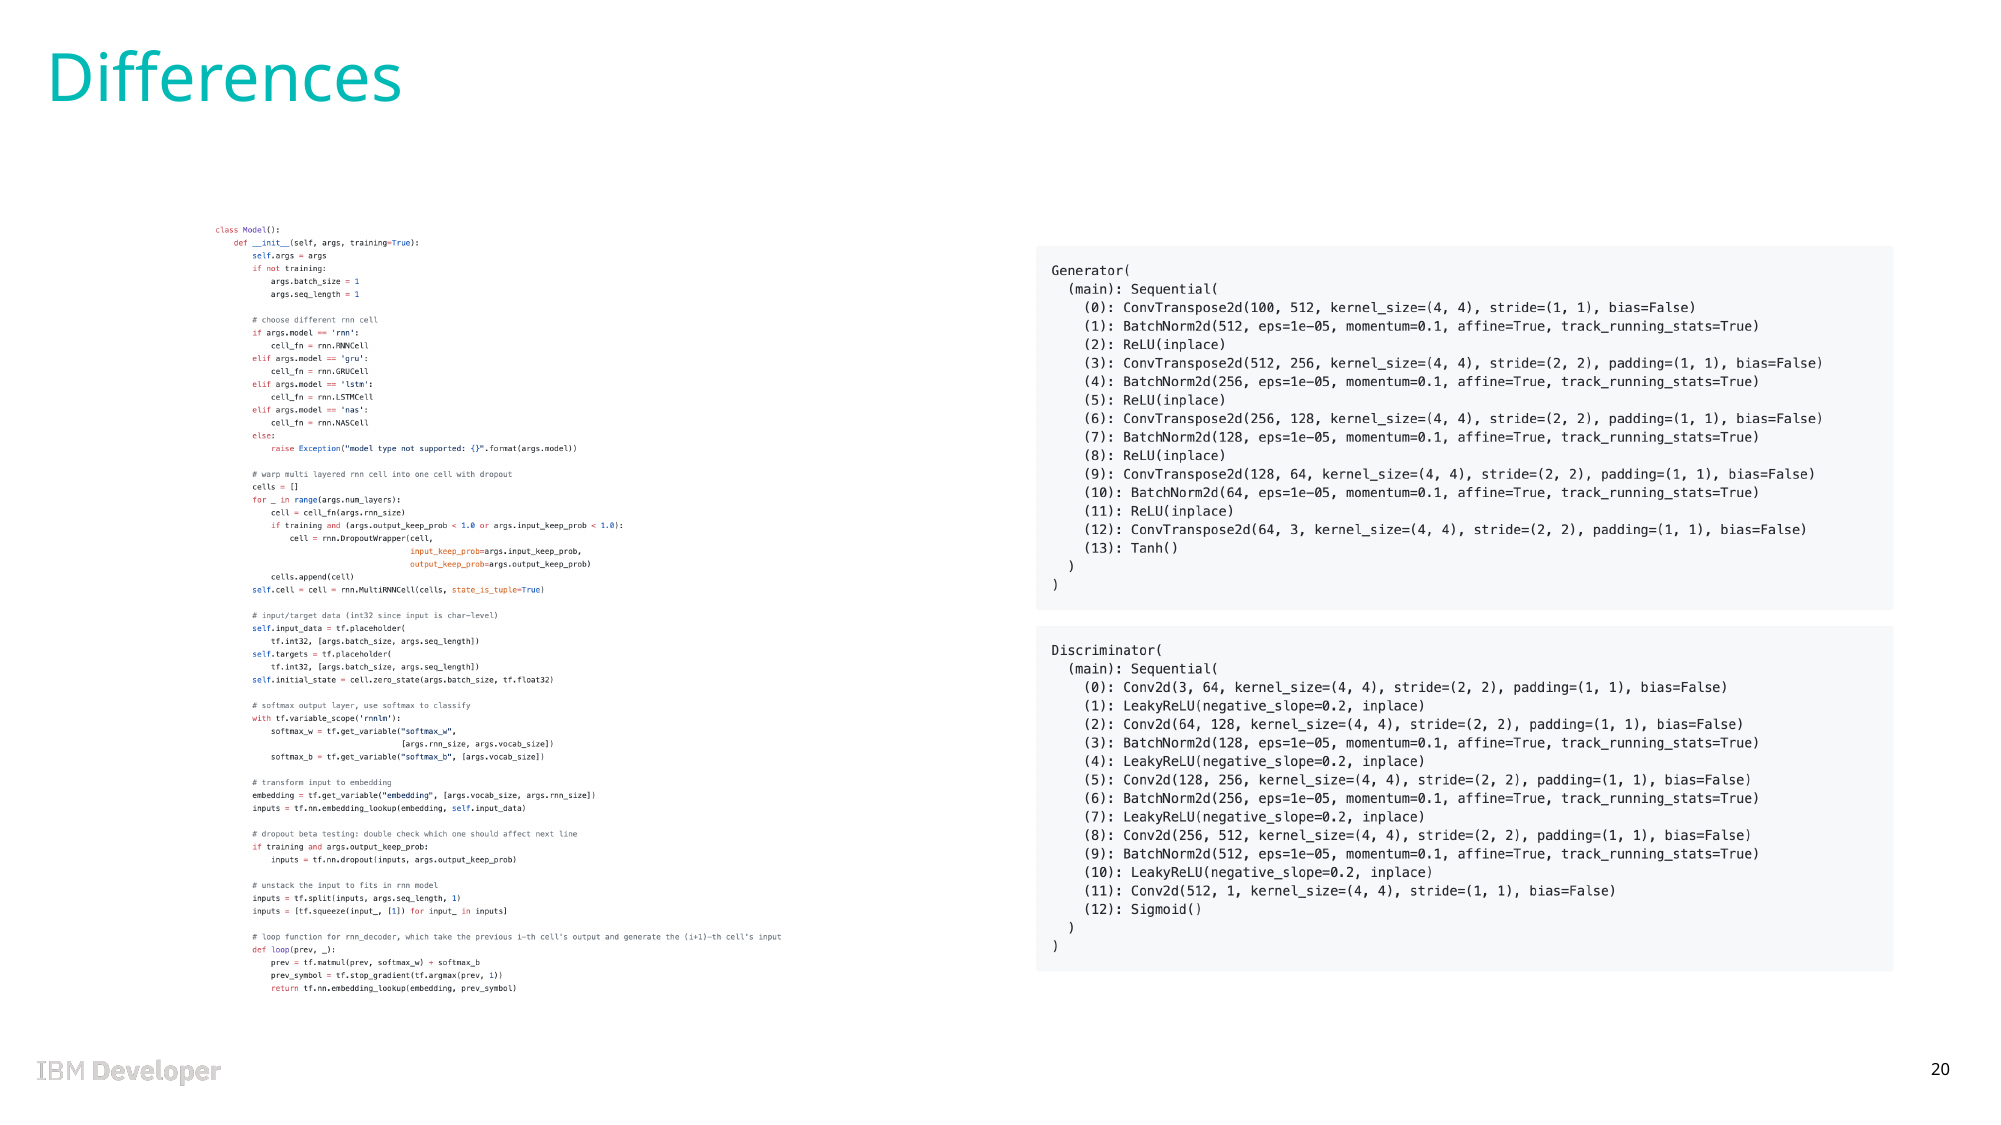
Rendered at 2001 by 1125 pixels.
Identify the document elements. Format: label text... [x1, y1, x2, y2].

picture [1020, 238, 1908, 978]
slide_number 20 [1500, 1055, 1950, 1086]
title Differences [46, 43, 1644, 286]
picture [210, 216, 803, 1001]
